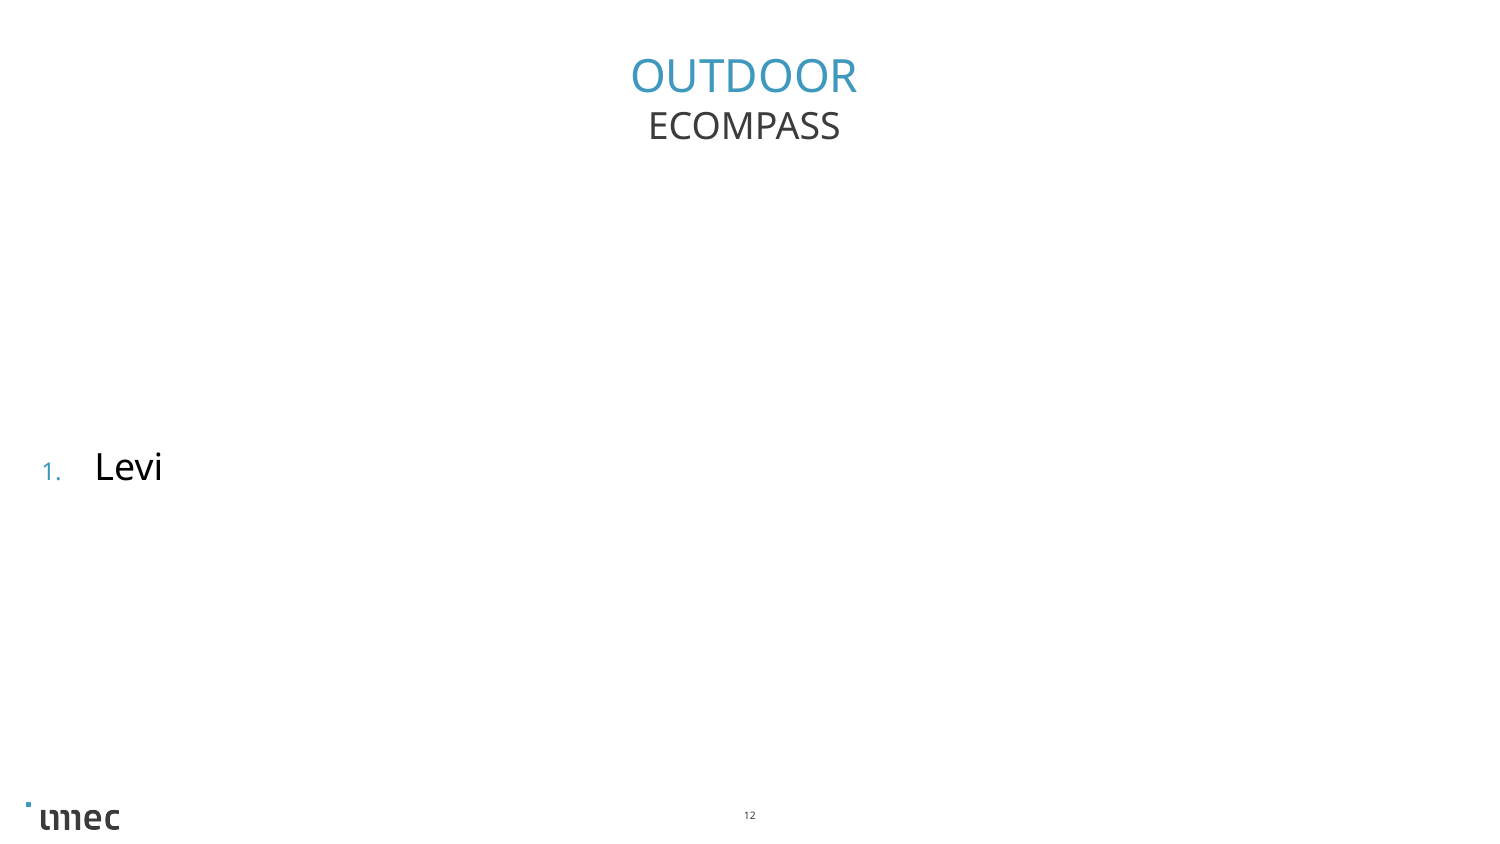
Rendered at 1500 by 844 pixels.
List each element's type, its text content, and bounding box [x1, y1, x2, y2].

picture [26, 802, 119, 830]
list Ecompass [26, 94, 1463, 156]
title Outdoor [26, 38, 1463, 94]
slide_number 12 [679, 802, 821, 831]
list Levi [26, 175, 1463, 756]
